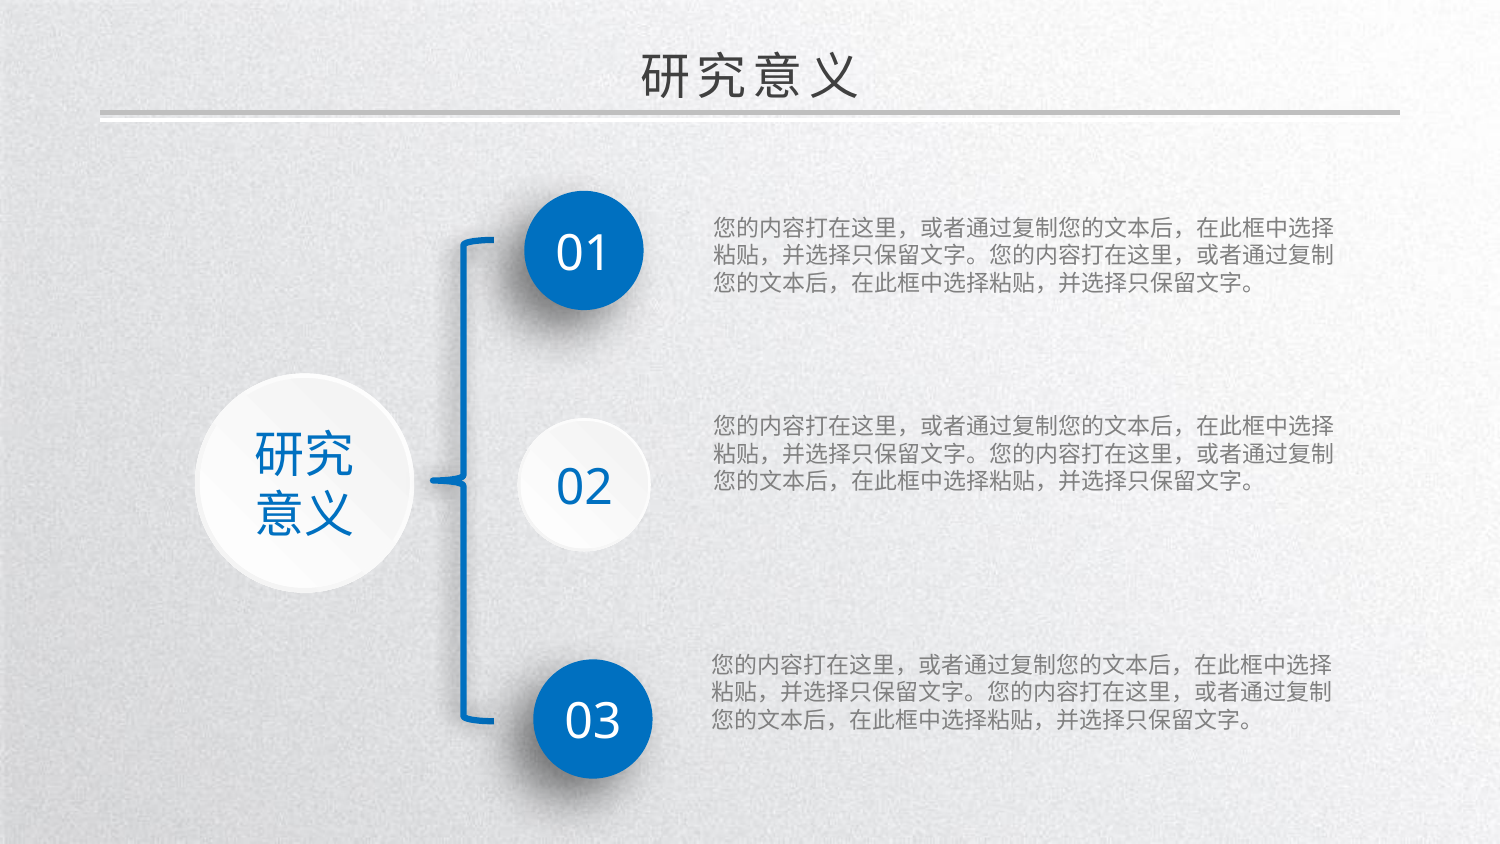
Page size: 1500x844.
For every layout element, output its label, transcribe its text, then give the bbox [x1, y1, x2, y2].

text_box 您的内容打在这里，或者通过复制您的文本后，在此框中选择粘贴，并选择只保留文字。您的内容打在这里，或者通过复制您的文本后，在此框中选择粘贴，并选择只保留文字。 [698, 404, 1363, 547]
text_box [194, 373, 415, 593]
text_box 您的内容打在这里，或者通过复制您的文本后，在此框中选择粘贴，并选择只保留文字。您的内容打在这里，或者通过复制您的文本后，在此框中选择粘贴，并选择只保留文字。 [696, 643, 1361, 786]
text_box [499, 190, 669, 311]
text_box 研究意义 [625, 37, 875, 112]
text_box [508, 659, 678, 779]
text_box 您的内容打在这里，或者通过复制您的文本后，在此框中选择粘贴，并选择只保留文字。您的内容打在这里，或者通过复制您的文本后，在此框中选择粘贴，并选择只保留文字。 [698, 205, 1363, 348]
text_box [499, 417, 669, 552]
text_box [432, 240, 494, 722]
picture [0, 0, 1500, 844]
